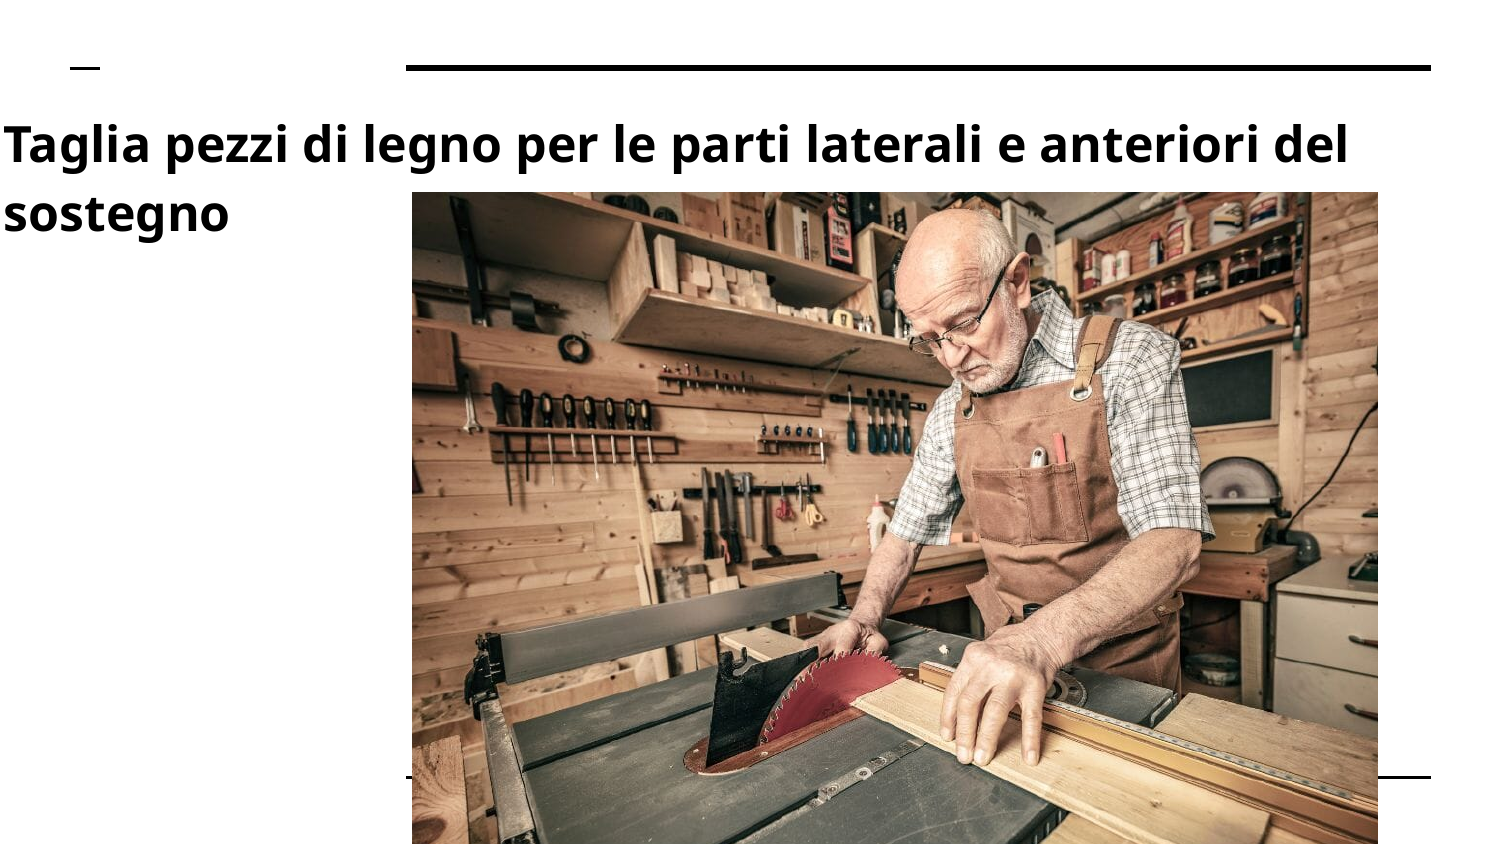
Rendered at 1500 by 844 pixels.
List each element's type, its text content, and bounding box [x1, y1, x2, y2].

title Taglia pezzi di legno per le parti laterali e anteriori del sostegno [0, 94, 1500, 262]
picture [411, 192, 1378, 844]
